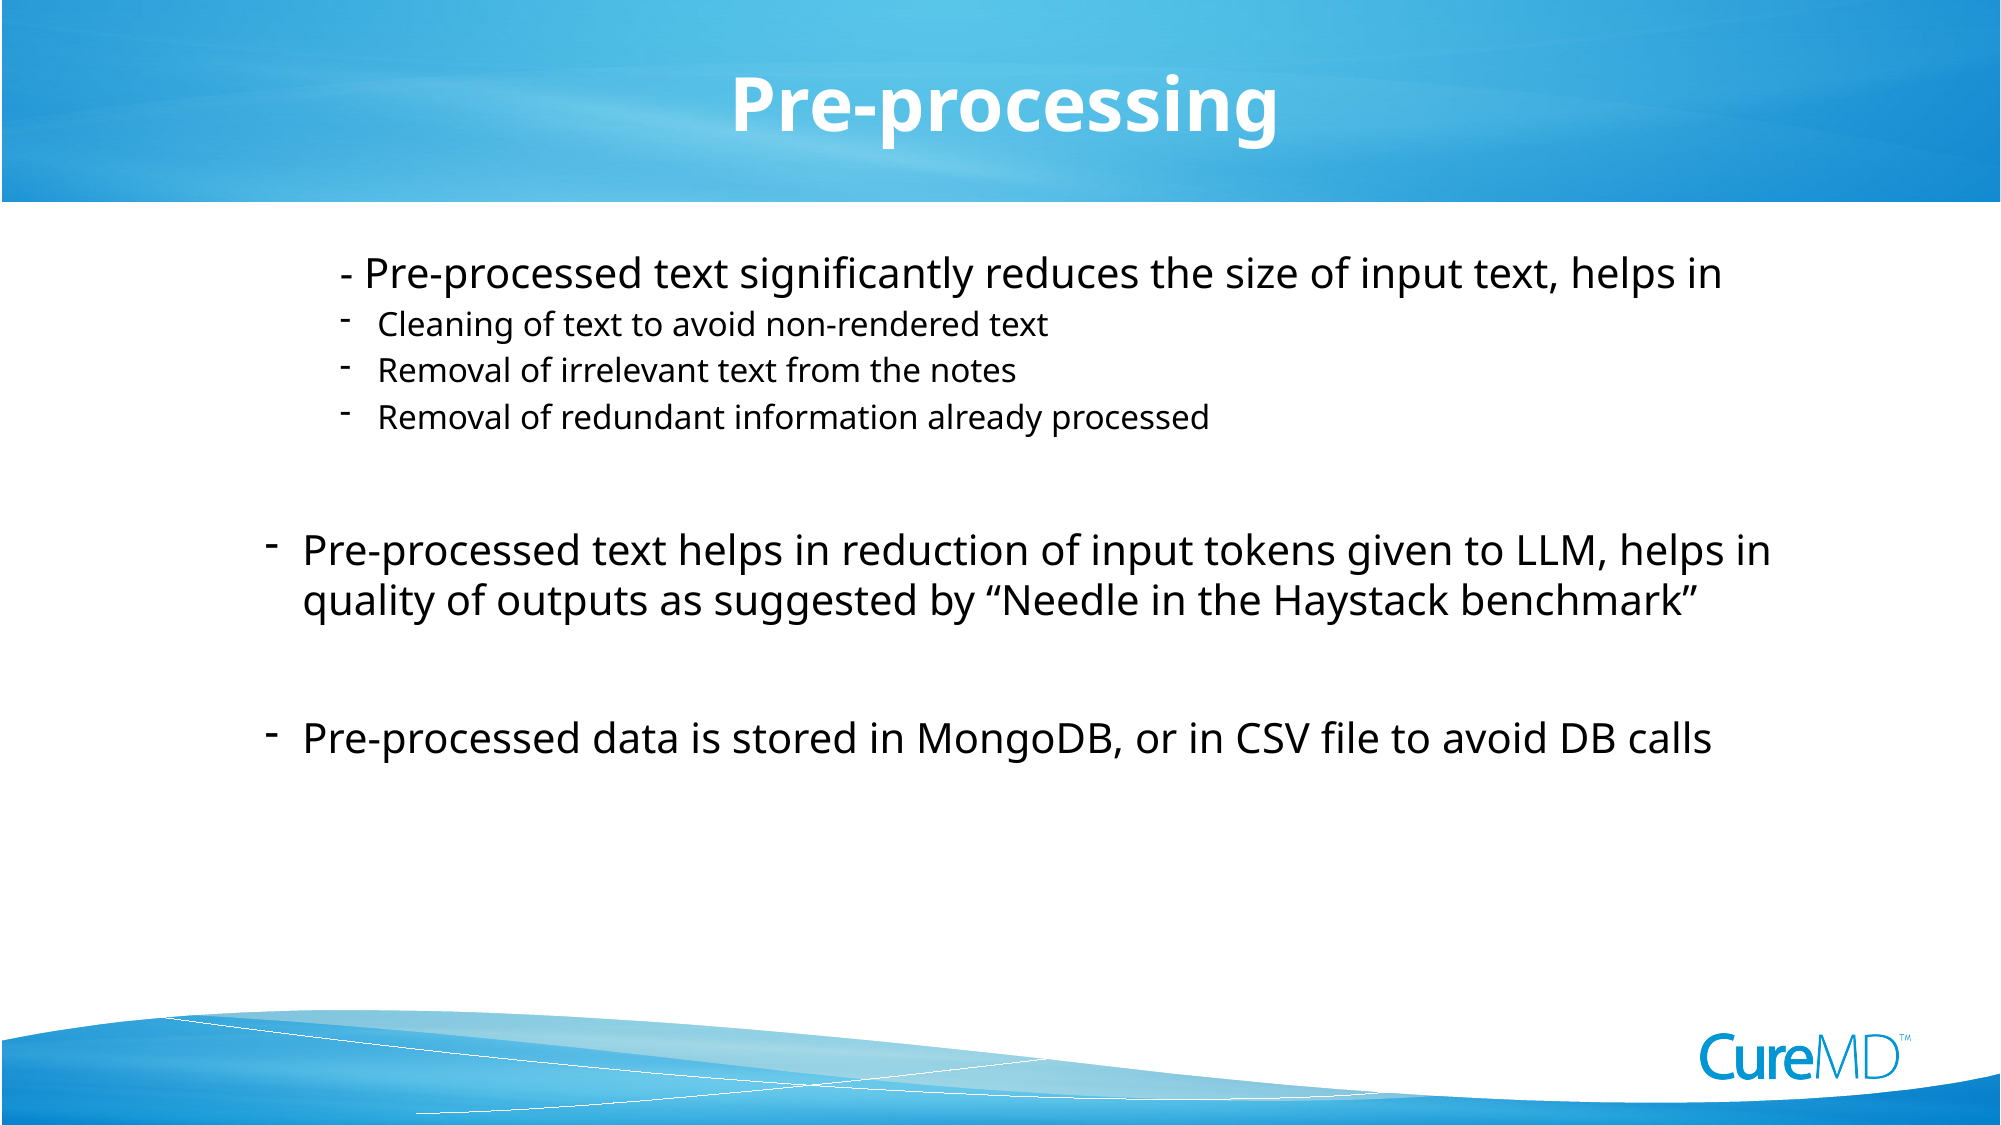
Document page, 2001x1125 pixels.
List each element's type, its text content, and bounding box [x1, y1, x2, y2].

picture [1868, 1037, 1889, 1042]
picture [1716, 1033, 1911, 1080]
slide_number 19 [1433, 1042, 1900, 1103]
picture [2, 0, 2001, 202]
list - Pre-processed text significantly reduces the size of input text, helps in Cleaning of text to avoid non-rendered text Removal of irrelevant text from the notes Removal of redundant information already processed Pre-processed text helps in reduction of input tokens given to LLM, helps in quality of outputs as suggested by “Needle in the Haystack benchmark” Pre-processed data is stored in MongoDB, or in CSV file to avoid DB calls [99, 238, 1900, 982]
picture [1700, 1033, 1715, 1042]
text_box Pre-processing [105, 51, 1906, 151]
picture [2, 1016, 2000, 1125]
